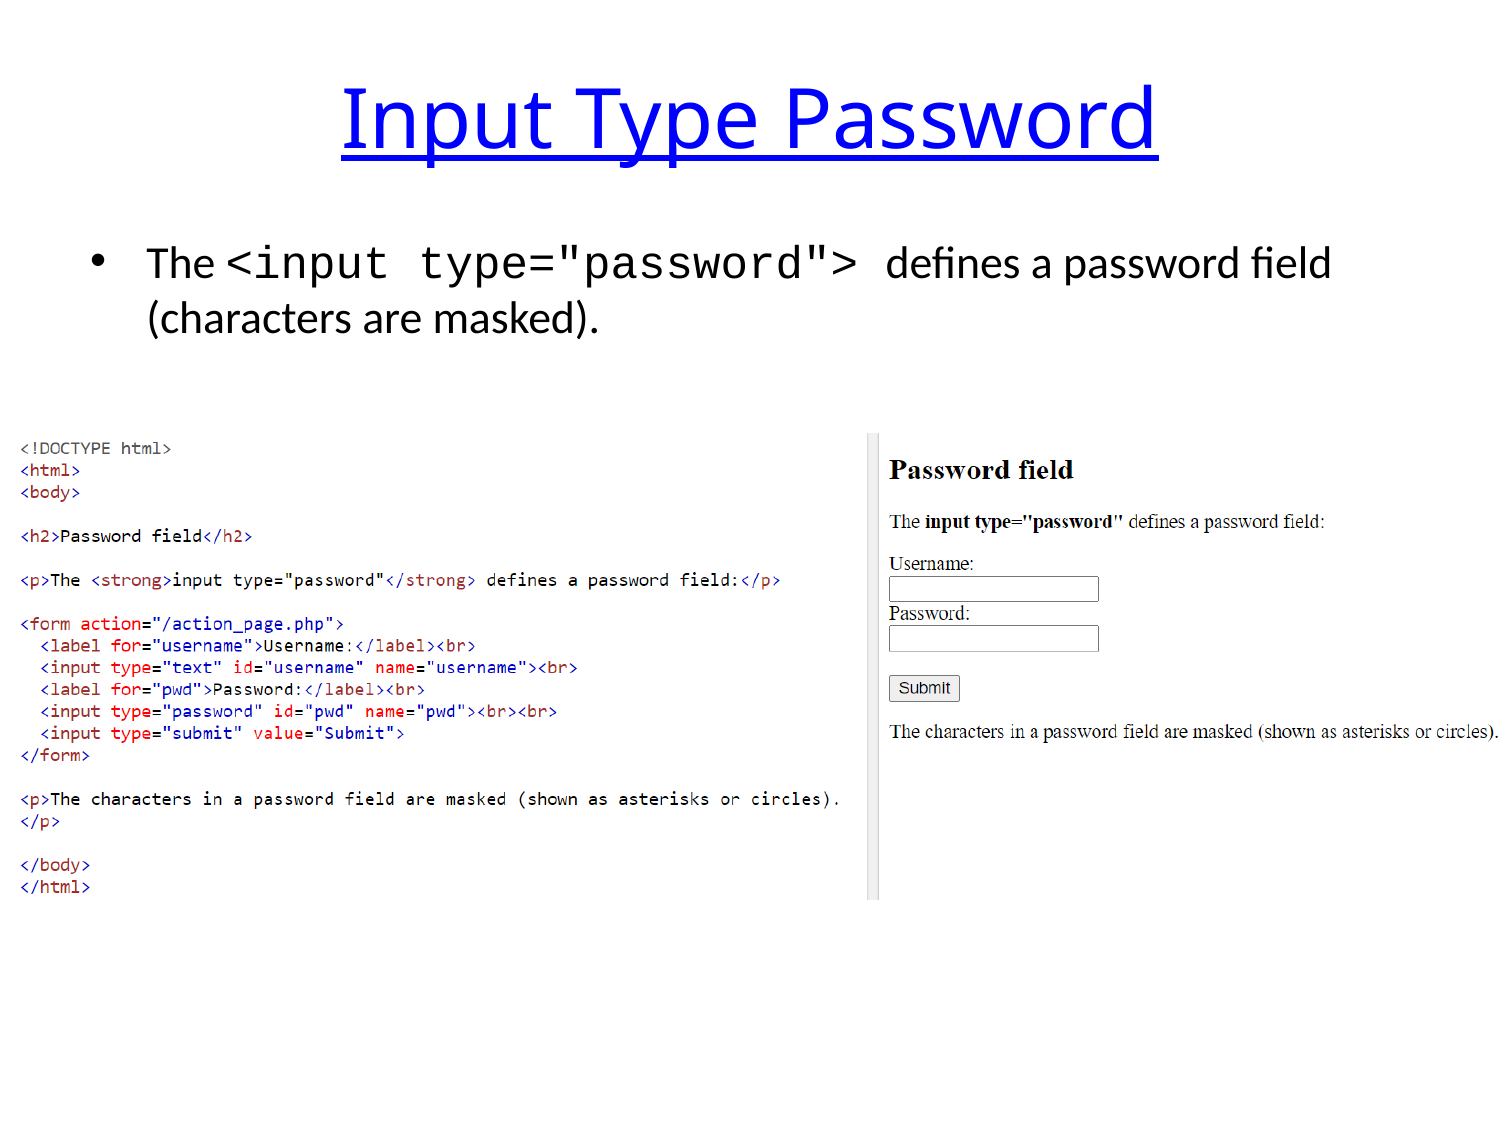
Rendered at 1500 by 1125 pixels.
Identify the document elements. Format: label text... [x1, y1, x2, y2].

title Input Type Password [75, 45, 1425, 200]
picture [12, 433, 1500, 901]
list The <input type="password"> defines a password field (characters are masked). [75, 224, 1425, 338]
